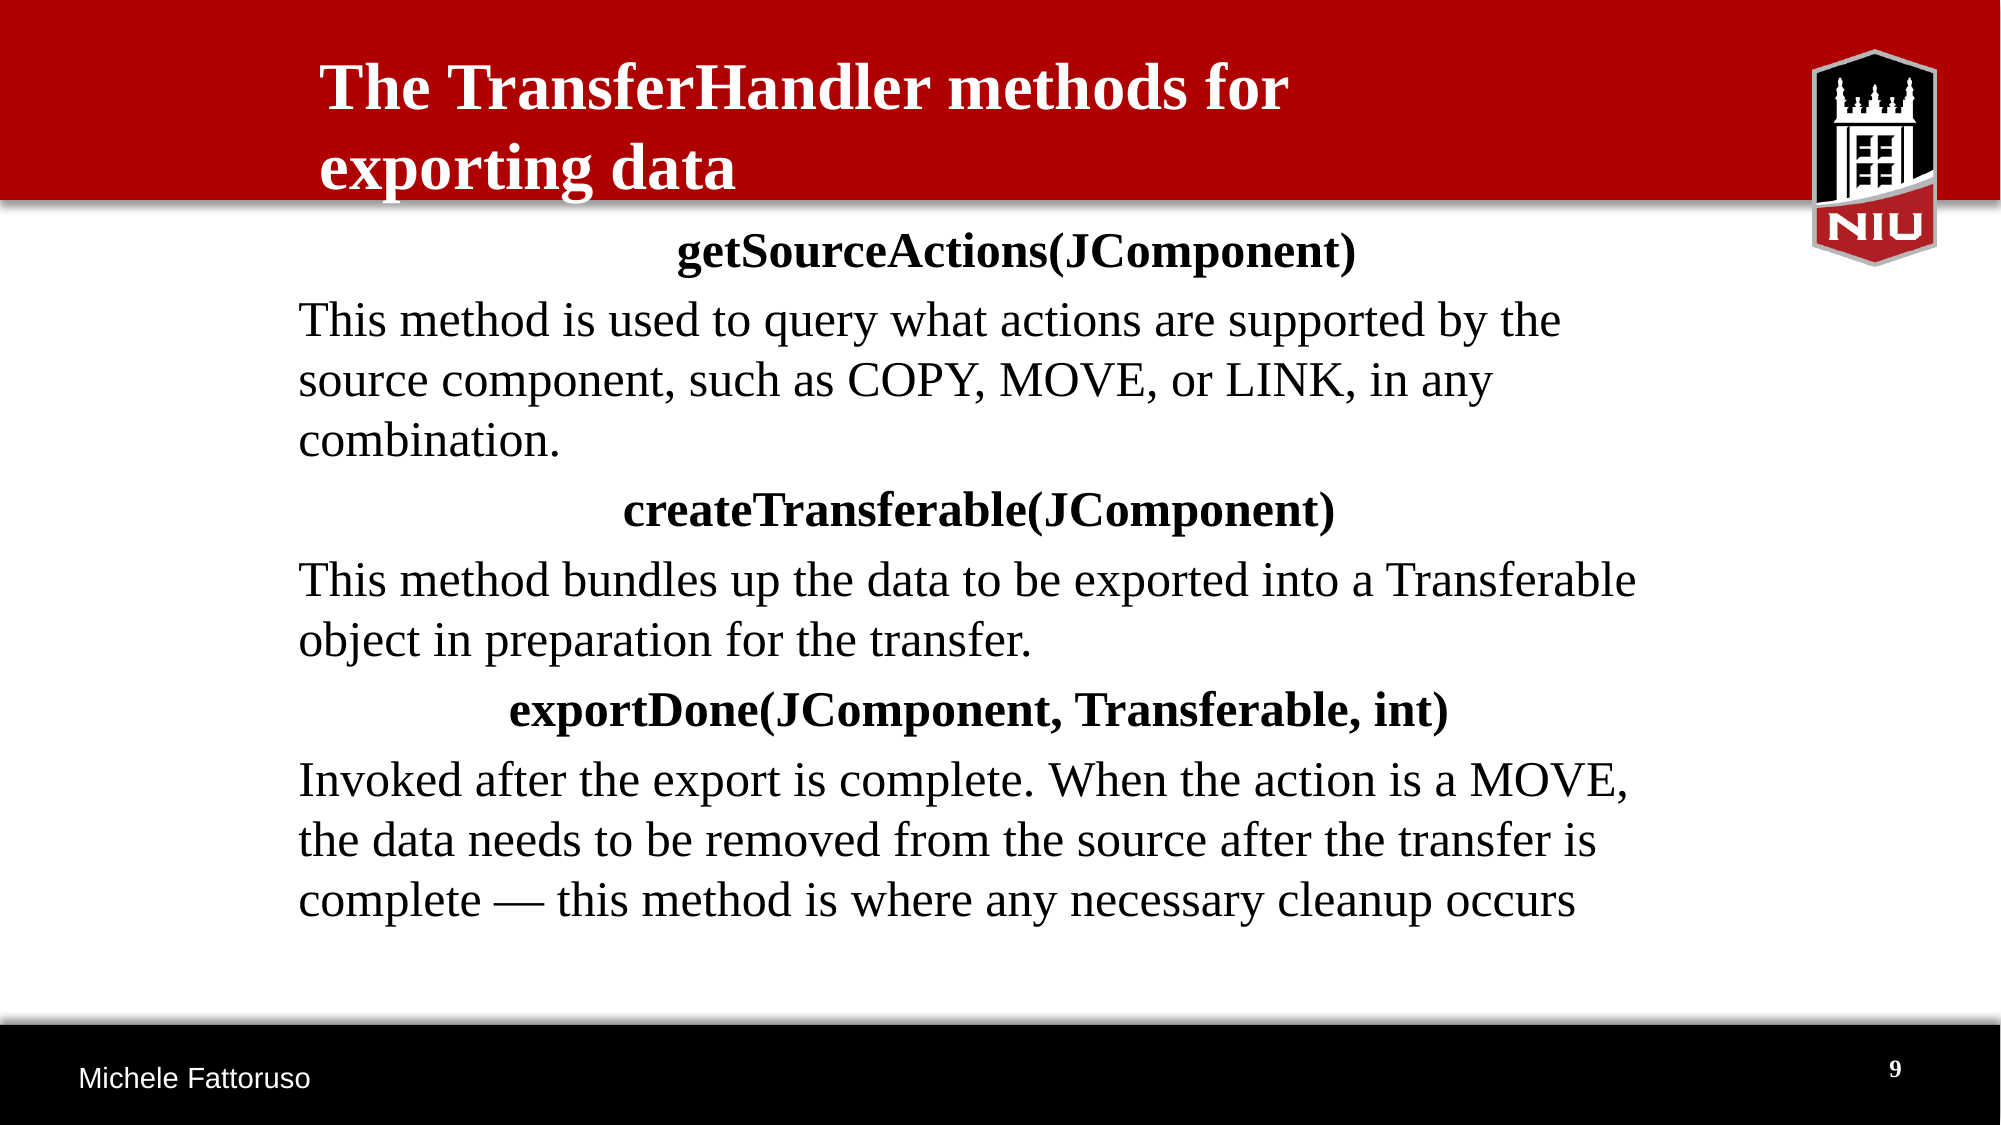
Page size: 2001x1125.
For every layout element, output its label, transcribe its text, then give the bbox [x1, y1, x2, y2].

text_box 9 [1616, 1037, 1917, 1098]
text_box The TransferHandler methods for exporting data [305, 35, 1543, 211]
picture [1812, 49, 1937, 267]
text_box getSourceActions(JComponent) This method is used to query what actions are supported by the source component, such as COPY, MOVE, or LINK, in any combination. createTransferable(JComponent) This method bundles up the data to be exported into a Transferable object in preparation for the transfer. exportDone(JComponent, Transferable, int) Invoked after the export is complete. When the action is a MOVE, the data needs to be removed from the source after the transfer is complete — this method is where any necessary cleanup occurs [283, 209, 1688, 1018]
text_box Michele Fattoruso [0, 1051, 420, 1102]
